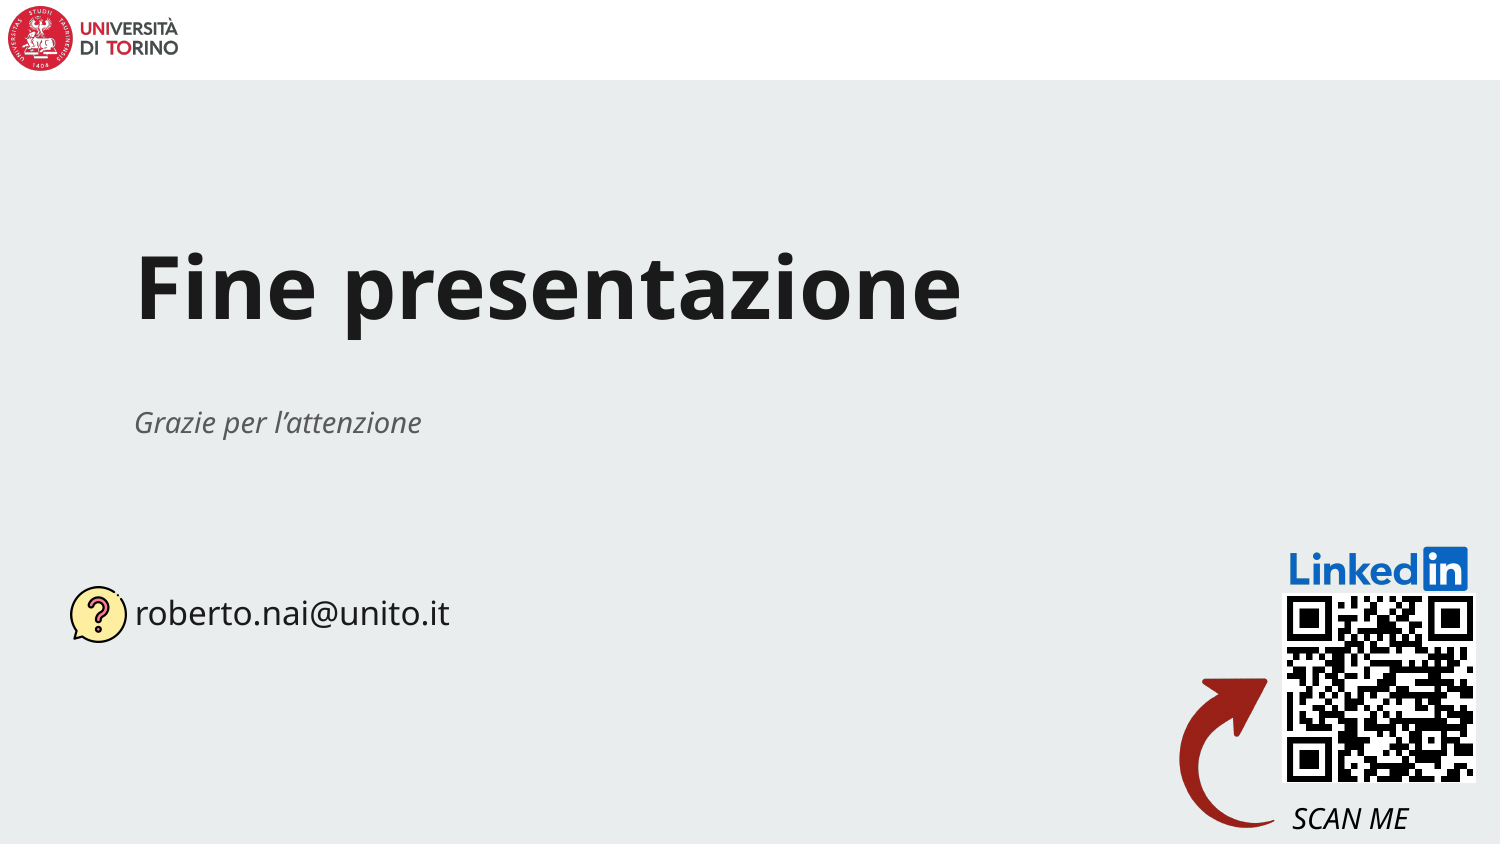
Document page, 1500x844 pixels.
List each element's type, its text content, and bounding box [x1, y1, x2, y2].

picture [1140, 542, 1477, 844]
picture [7, 5, 178, 71]
subtitle roberto.nai@unito.it [119, 520, 1381, 705]
picture [70, 586, 127, 643]
title Fine presentazione [119, 216, 1381, 490]
text_box SCAN ME [1277, 793, 1500, 843]
text_box Grazie per l’attenzione [119, 396, 870, 447]
